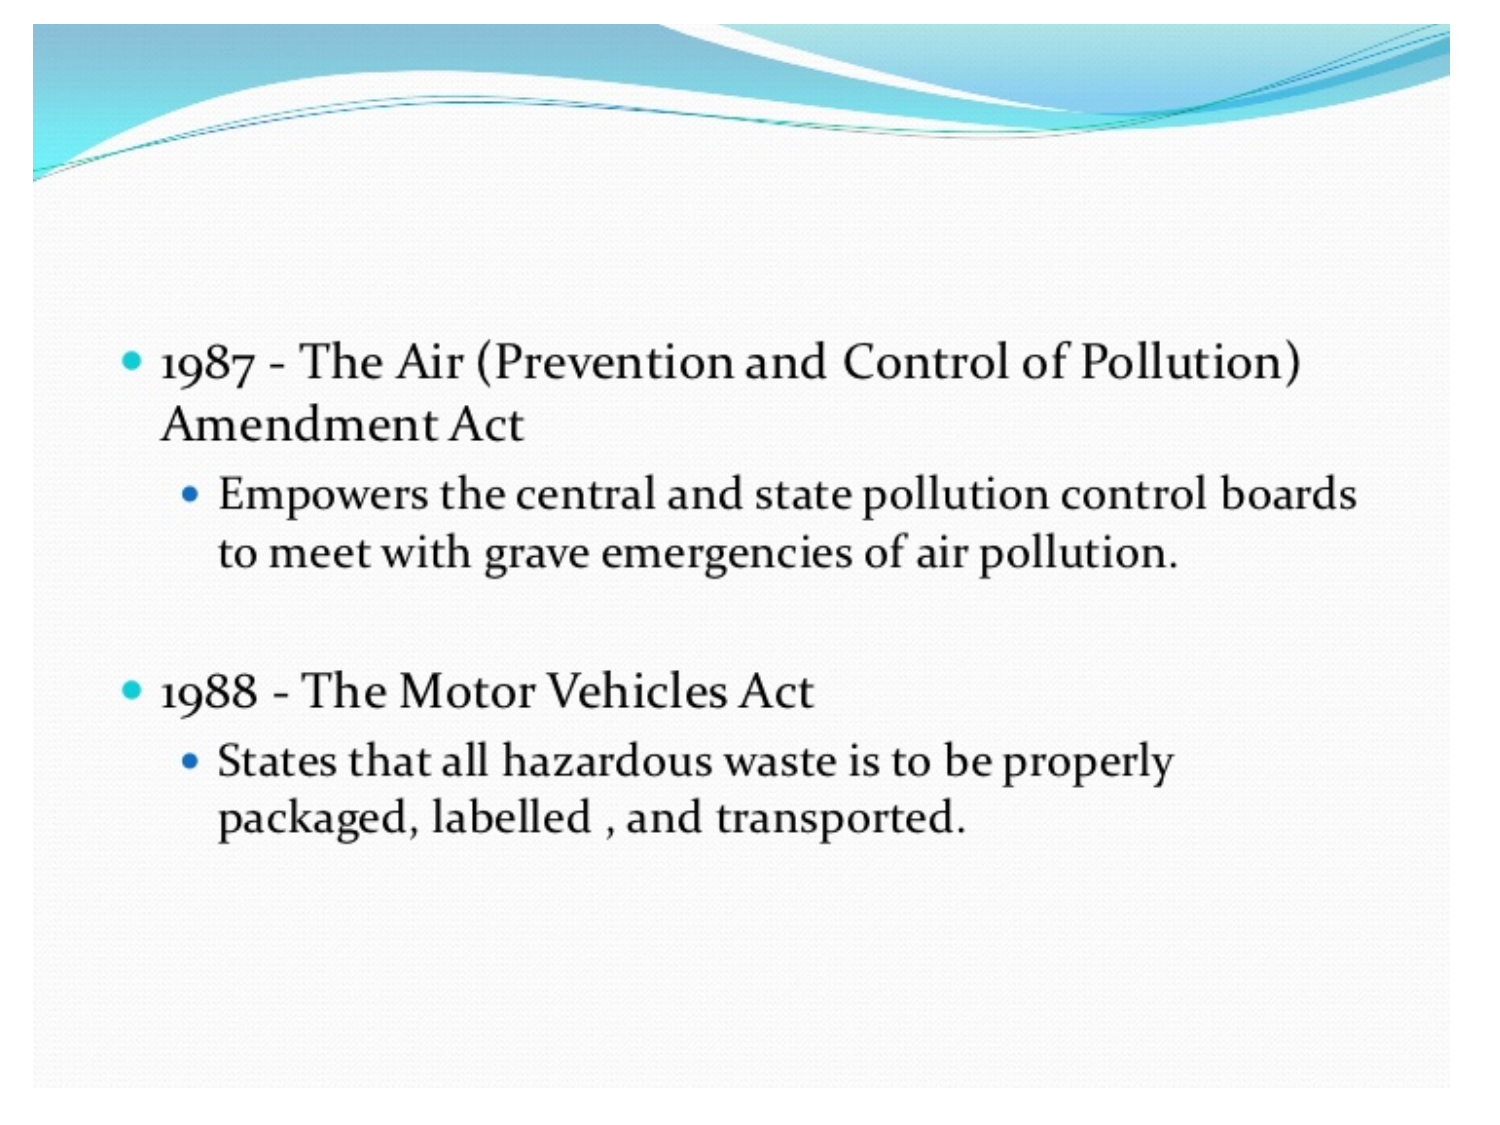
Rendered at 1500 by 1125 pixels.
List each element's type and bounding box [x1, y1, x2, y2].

picture [33, 24, 1451, 1088]
